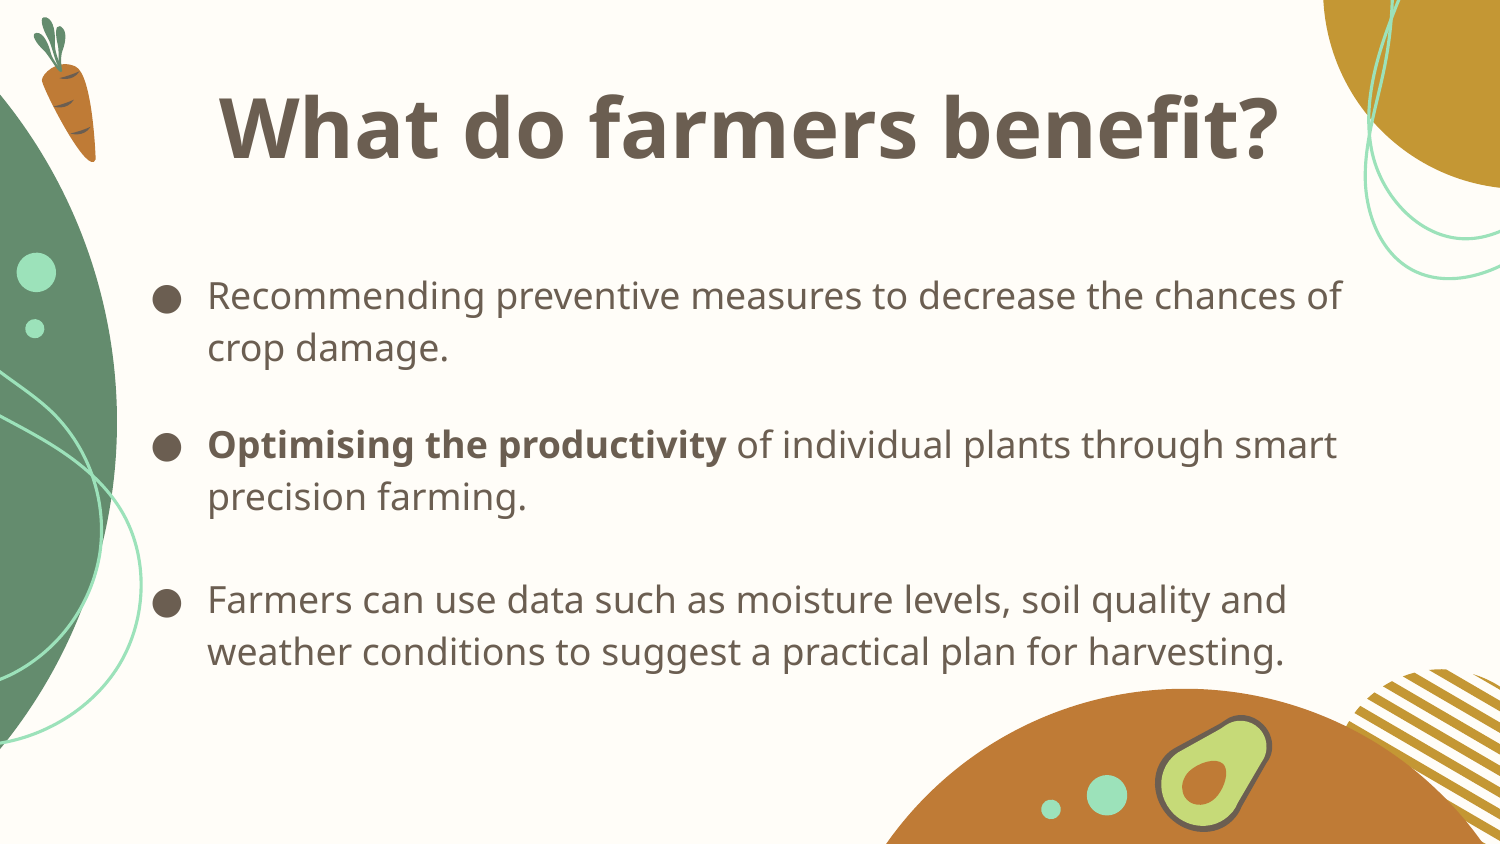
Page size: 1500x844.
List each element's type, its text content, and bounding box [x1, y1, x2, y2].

title What do farmers benefit? [116, 60, 1383, 155]
list Recommending preventive measures to decrease the chances of crop damage. Optimising the productivity of individual plants through smart precision farming. Farmers can use data such as moisture levels, soil quality and weather conditions to suggest a practical plan for harvesting. [116, 189, 1383, 750]
